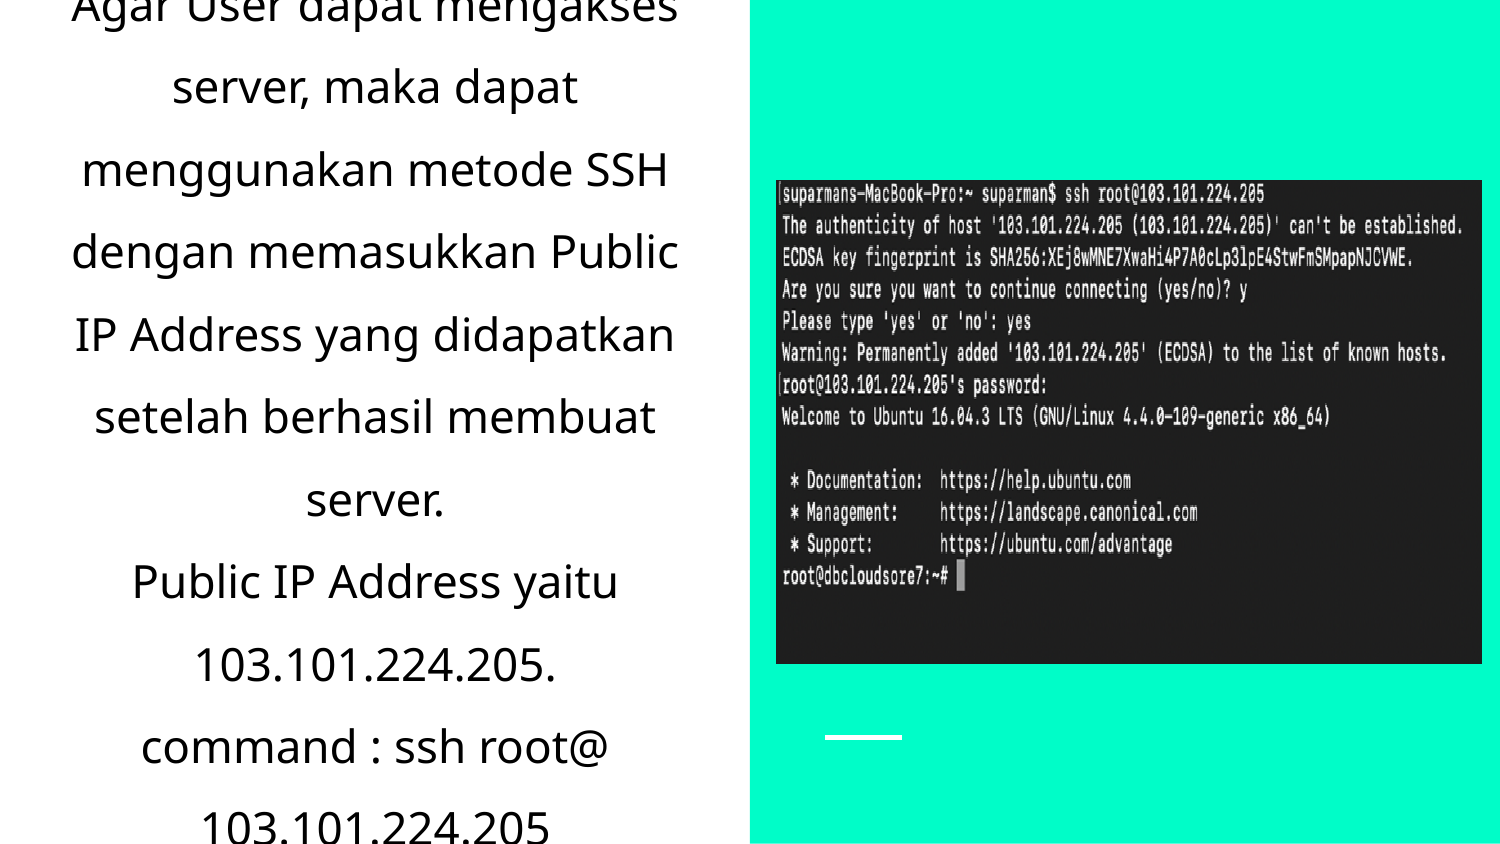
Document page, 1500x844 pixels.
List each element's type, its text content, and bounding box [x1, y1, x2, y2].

picture [775, 180, 1482, 664]
title Agar User dapat mengakses server, maka dapat menggunakan metode SSH dengan memasukkan Public IP Address yang didapatkan setelah berhasil membuat server. Public IP Address yaitu 103.101.224.205. command : ssh root@ 103.101.224.205 [43, 206, 708, 597]
